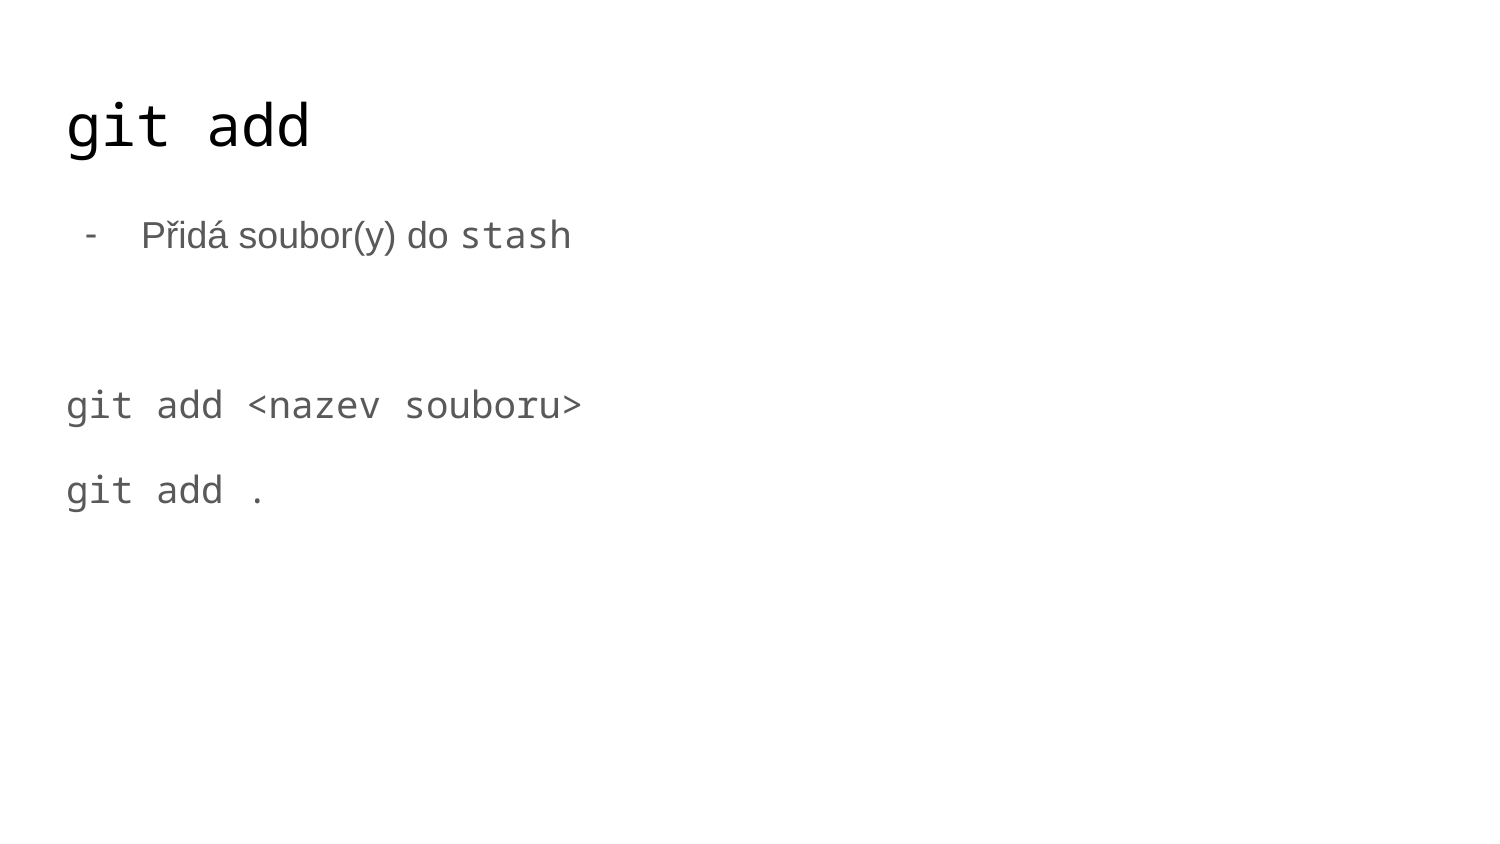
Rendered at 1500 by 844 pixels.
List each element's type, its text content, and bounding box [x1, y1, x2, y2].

title git add [51, 72, 1449, 167]
list Přidá soubor(y) do stash git add <nazev souboru> git add . [51, 189, 1449, 750]
